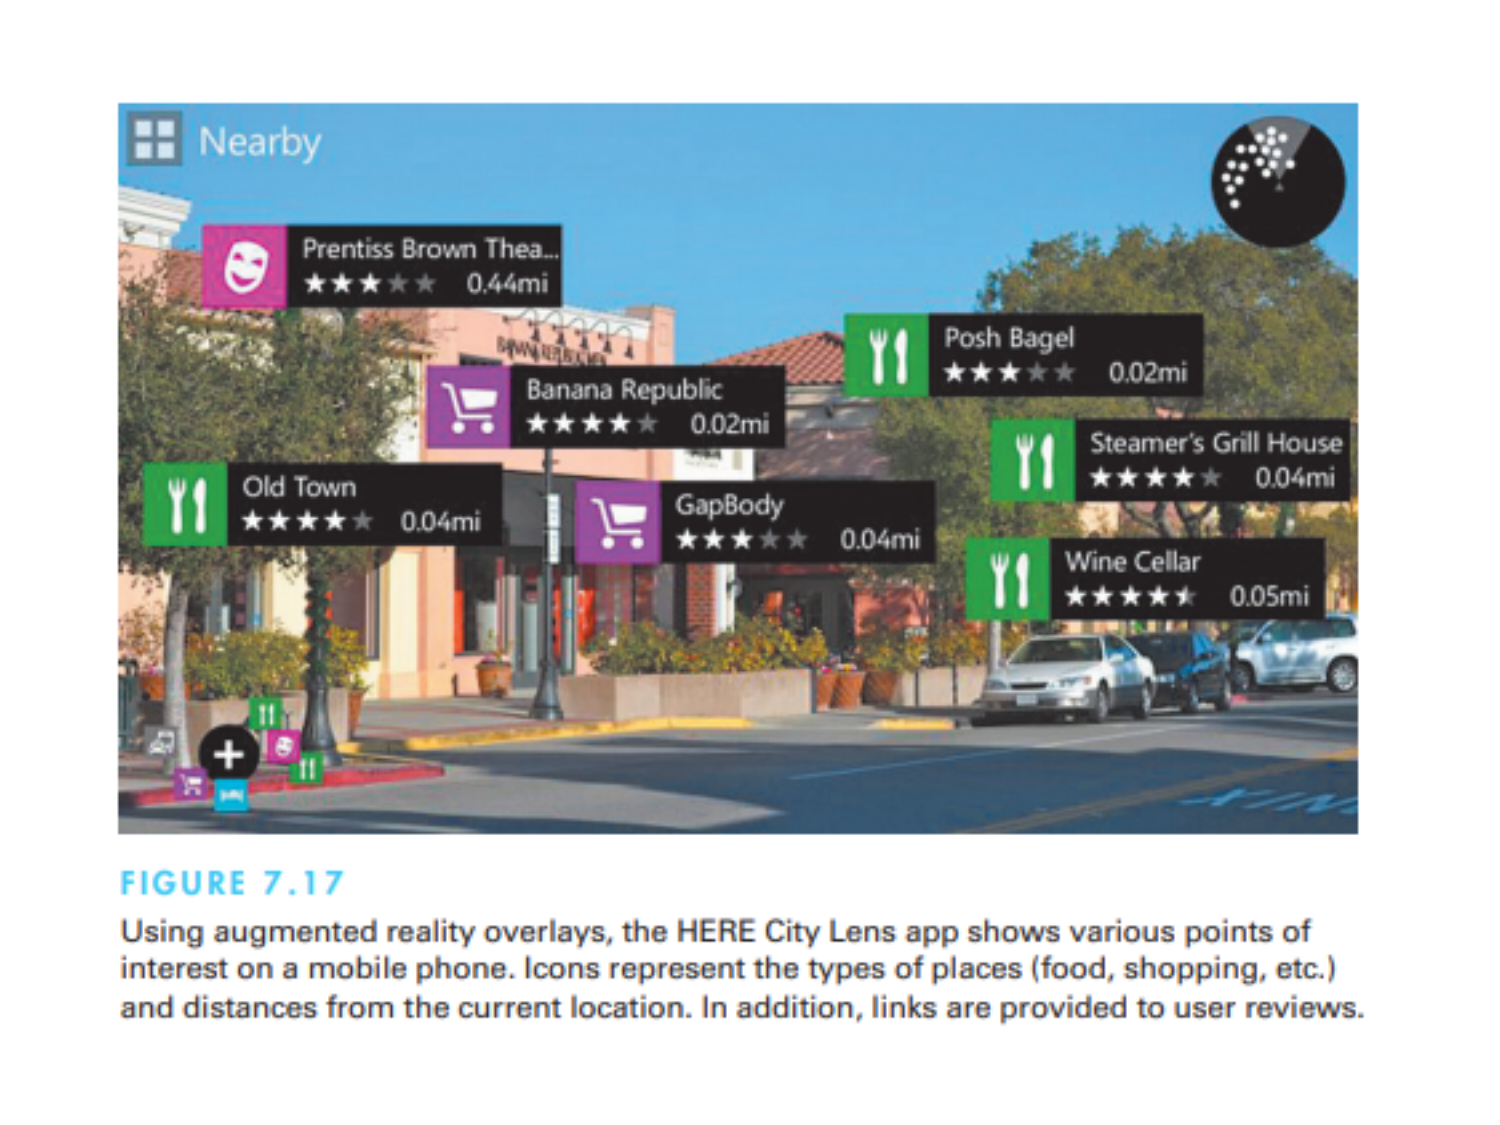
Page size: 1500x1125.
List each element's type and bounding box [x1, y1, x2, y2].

list [87, 62, 1463, 1063]
